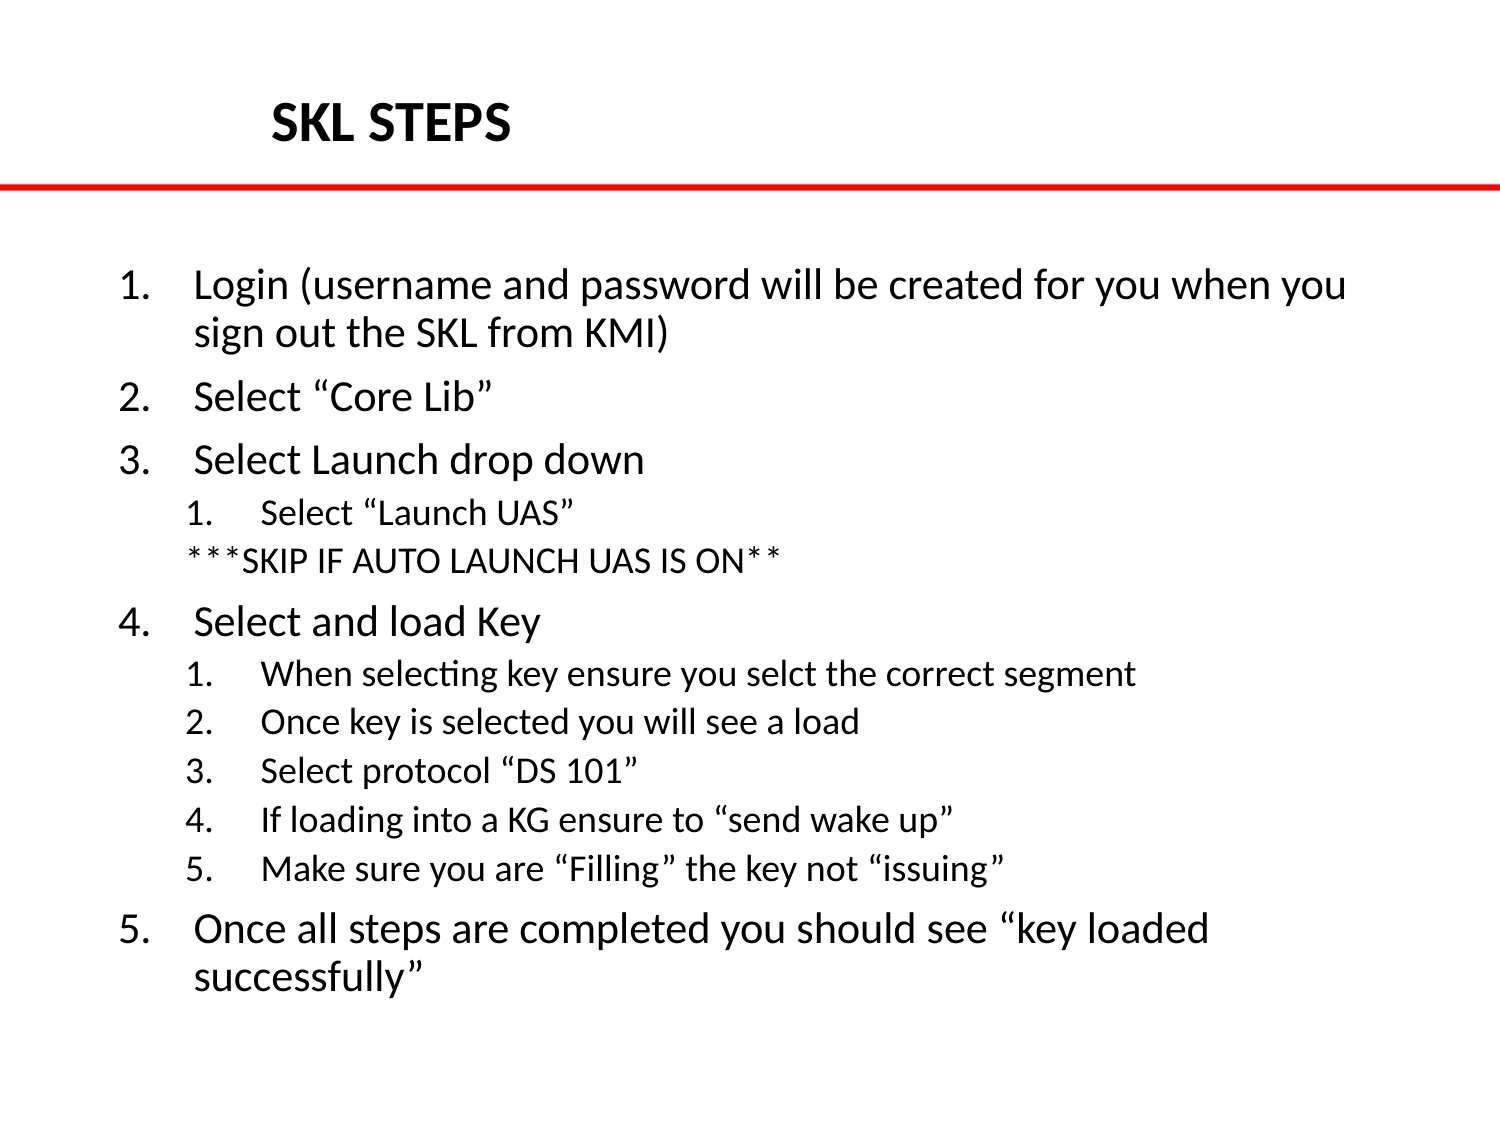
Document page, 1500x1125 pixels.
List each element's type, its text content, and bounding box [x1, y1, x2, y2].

title SKL STEPS [256, 59, 1397, 185]
list Login (username and password will be created for you when you sign out the SKL from KMI) Select “Core Lib” Select Launch drop down Select “Launch UAS” ***SKIP IF AUTO LAUNCH UAS IS ON** Select and load Key When selecting key ensure you selct the correct segment Once key is selected you will see a load Select protocol “DS 101” If loading into a KG ensure to “send wake up” Make sure you are “Filling” the key not “issuing” Once all steps are completed you should see “key loaded successfully” [103, 185, 1397, 1014]
